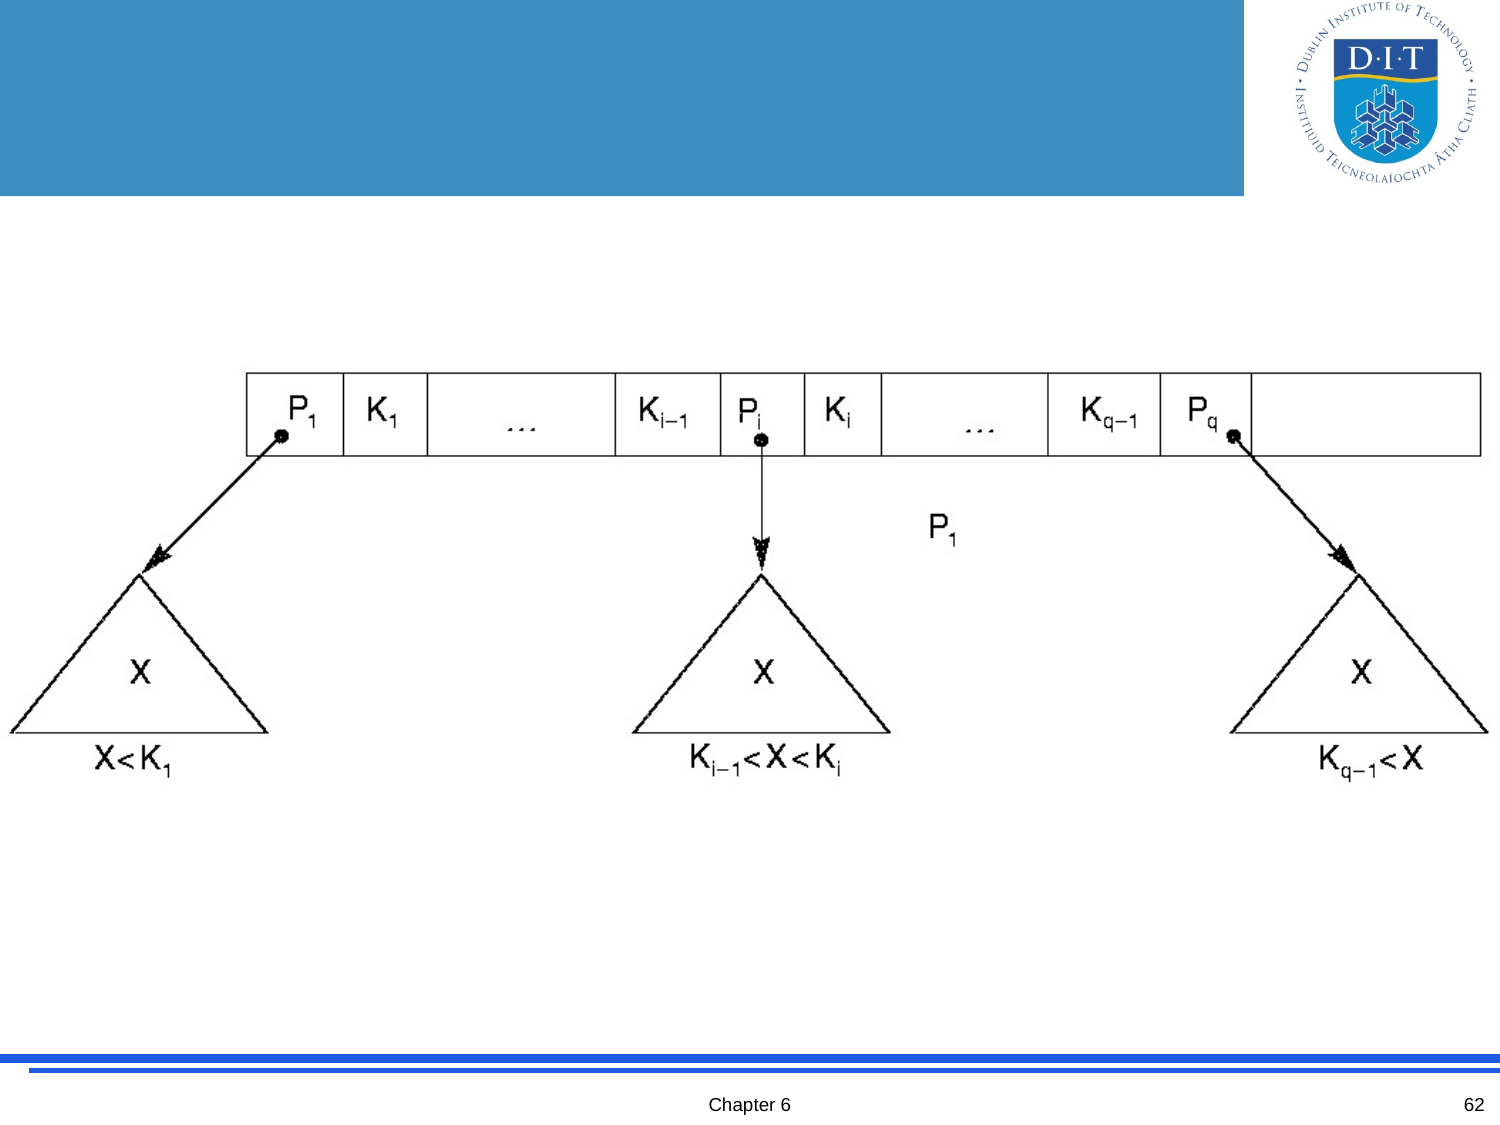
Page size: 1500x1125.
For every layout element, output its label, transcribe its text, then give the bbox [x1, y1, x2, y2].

picture [0, 317, 1500, 808]
slide_number 62 [1149, 1084, 1500, 1125]
footer Chapter 6 [512, 1084, 988, 1125]
picture [1293, 0, 1478, 185]
